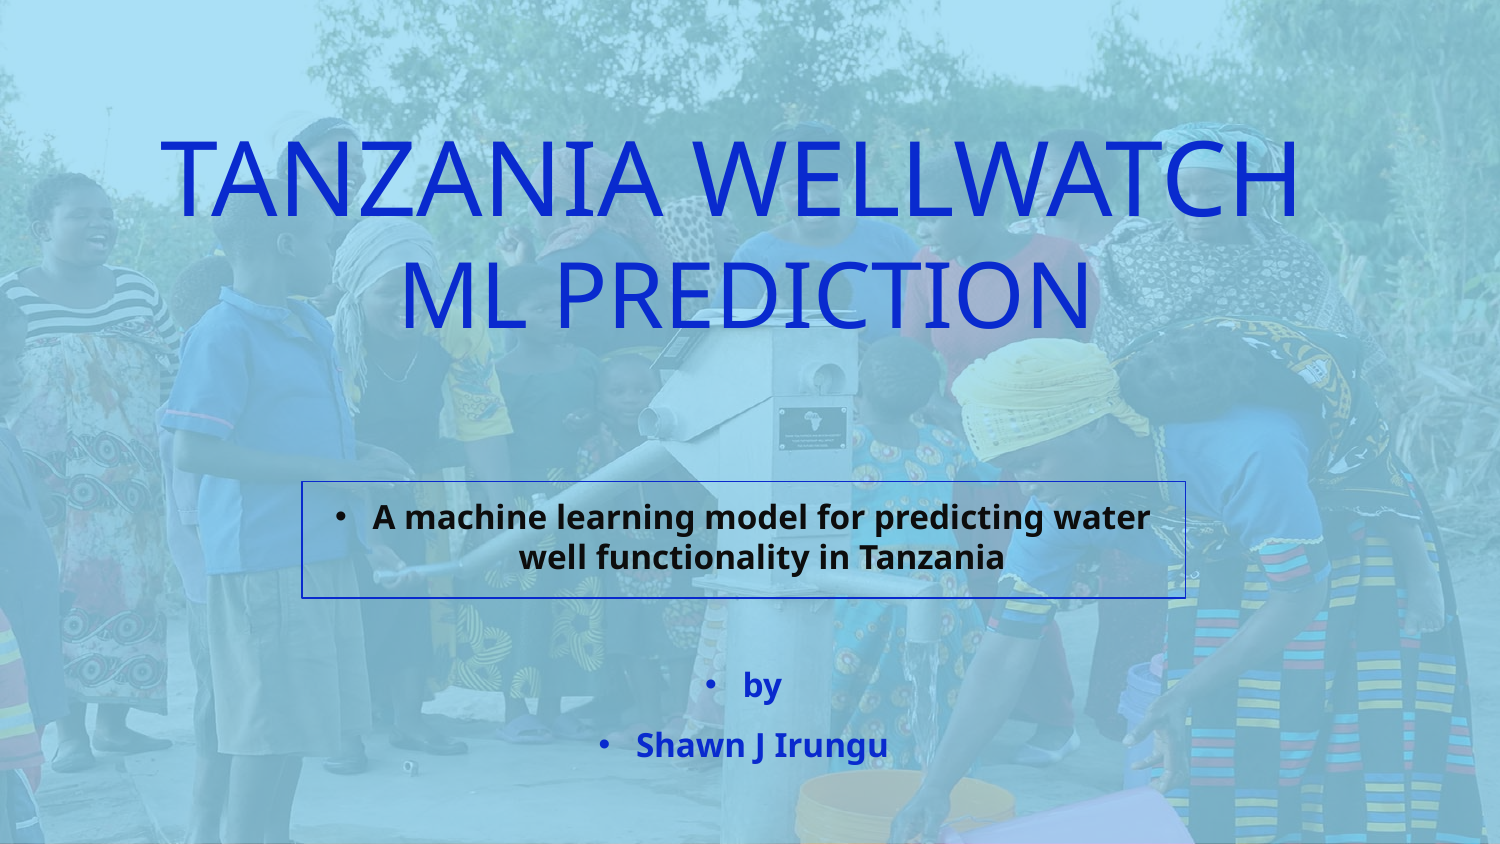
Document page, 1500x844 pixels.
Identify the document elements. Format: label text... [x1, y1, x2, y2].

title TANZANIA WELLWATCH ML PREDICTION [47, 83, 1446, 363]
subtitle A machine learning model for predicting water well functionality in Tanzania [301, 481, 1186, 599]
subtitle by Shawn J Irungu [301, 648, 1186, 766]
text_box [0, 0, 1500, 844]
